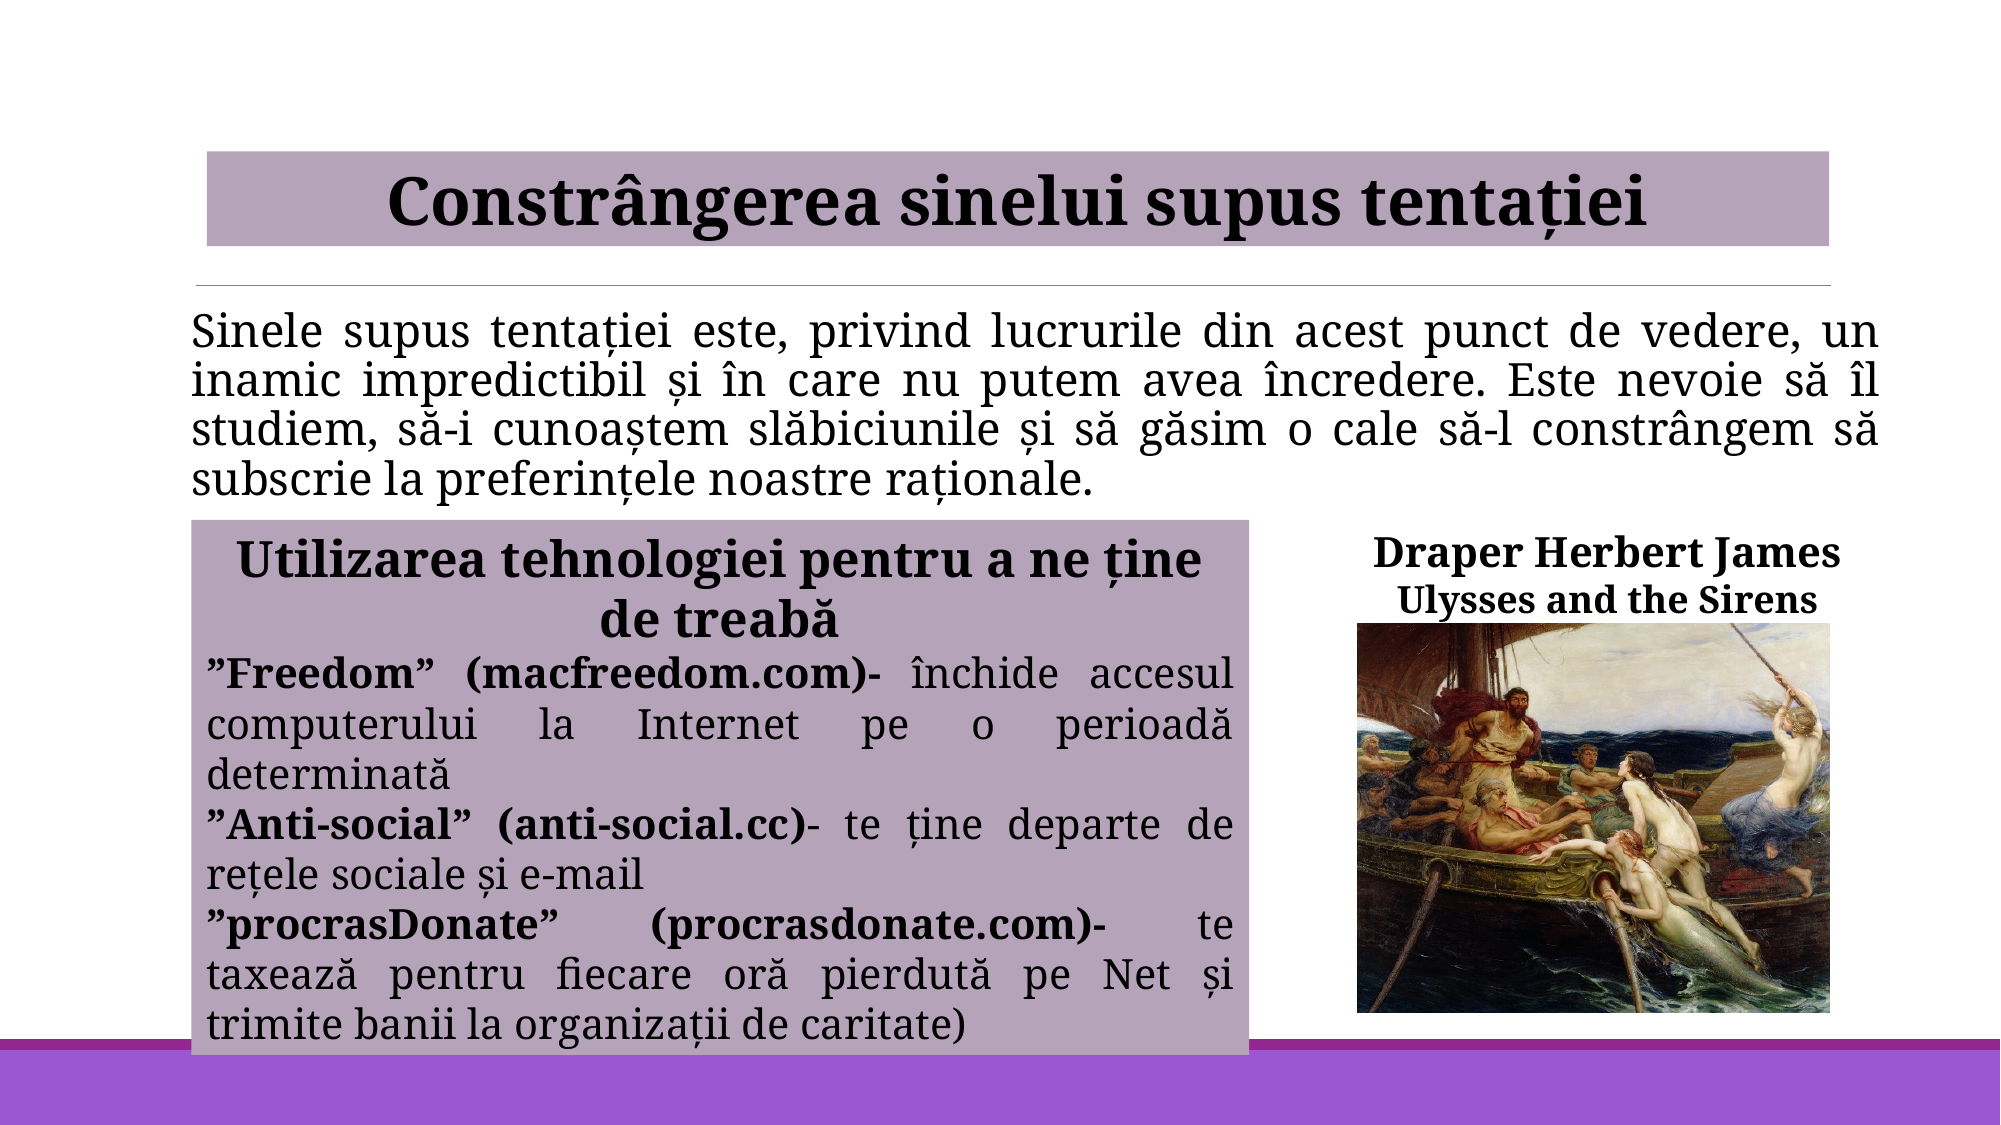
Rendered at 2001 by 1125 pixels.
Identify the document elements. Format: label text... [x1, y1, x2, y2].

text_box Utilizarea tehnologiei pentru a ne ține de treabă ”Freedom” (macfreedom.com)- închide accesul computerului la Internet pe o perioadă determinată ”Anti-social” (anti-social.cc)- te ține departe de rețele sociale și e-mail ”procrasDonate” (procrasdonate.com)- te taxează pentru fiecare oră pierdută pe Net și trimite banii la organizații de caritate) [191, 519, 1250, 1055]
text_box Draper Herbert James Ulysses and the Sirens [1333, 518, 1882, 629]
picture [1357, 623, 1830, 1014]
list Sinele supus tentației este, privind lucrurile din acest punct de vedere, un inamic impredictibil și în care nu putem avea încredere. Este nevoie să îl studiem, să-i cunoaștem slăbiciunile și să găsim o cale să-l constrângem să subscrie la preferințele noastre raționale. [191, 299, 1882, 536]
text_box Constrângerea sinelui supus tentației [206, 151, 1830, 247]
